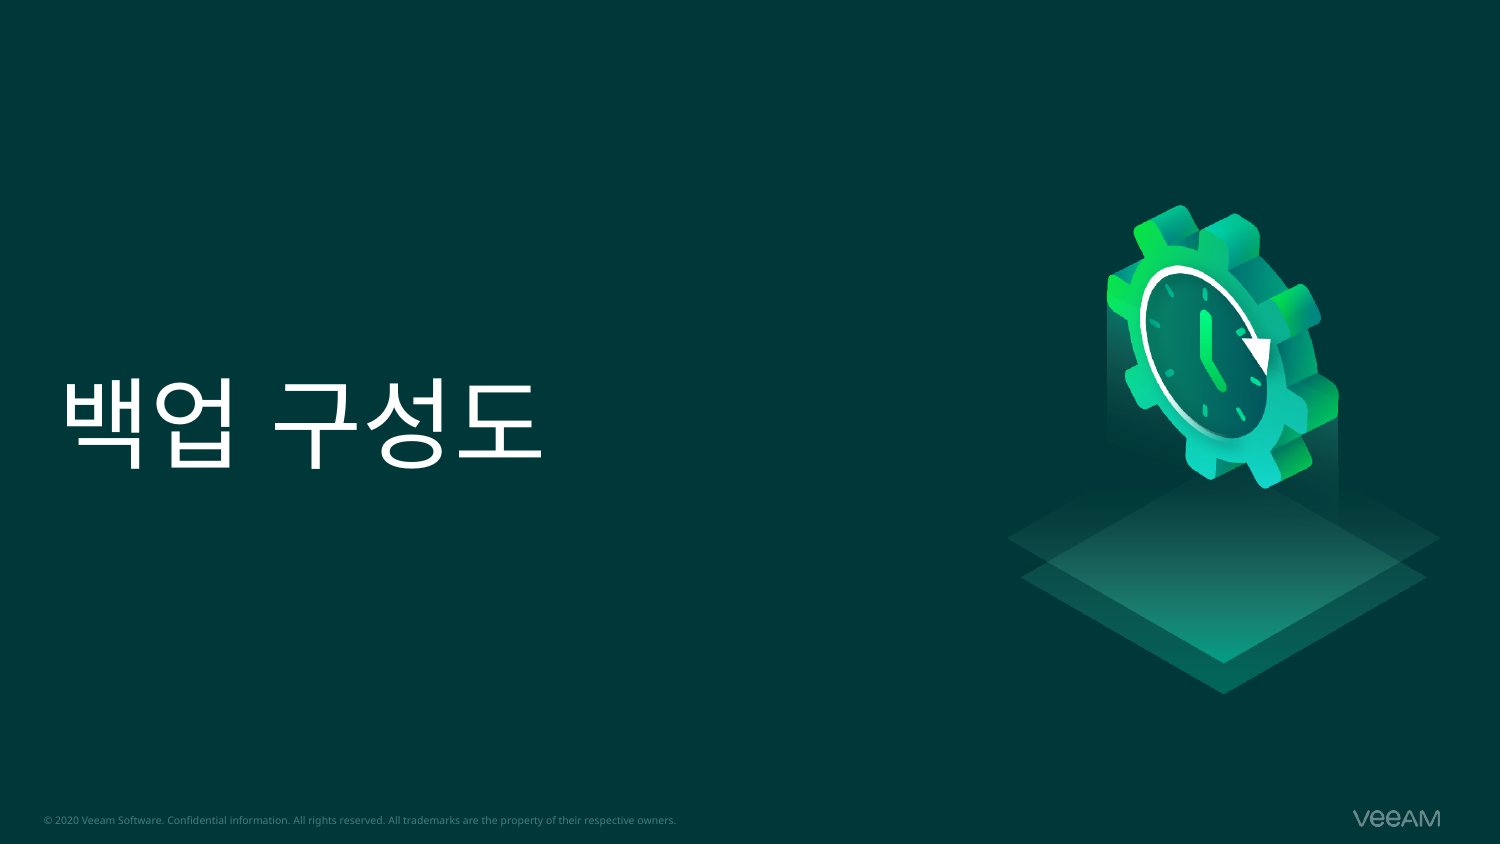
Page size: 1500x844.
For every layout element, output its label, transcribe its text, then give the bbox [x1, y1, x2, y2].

picture [1353, 810, 1440, 827]
list 백업 구성도 [58, 353, 996, 490]
picture [1001, 91, 1444, 700]
